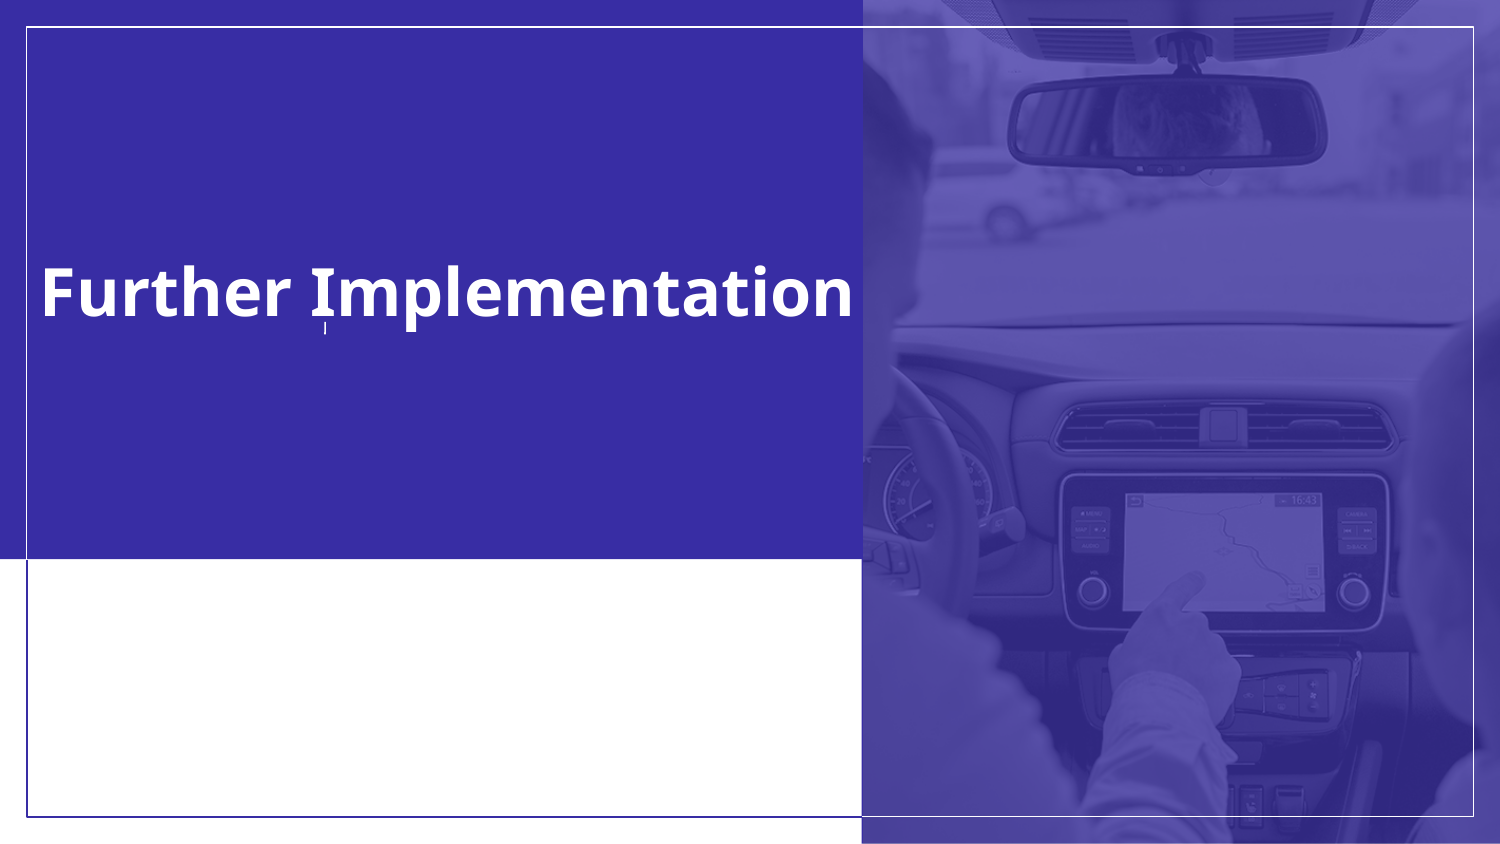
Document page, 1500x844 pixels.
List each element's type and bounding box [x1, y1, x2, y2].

text_box [26, 26, 1474, 817]
picture [863, 0, 1500, 844]
